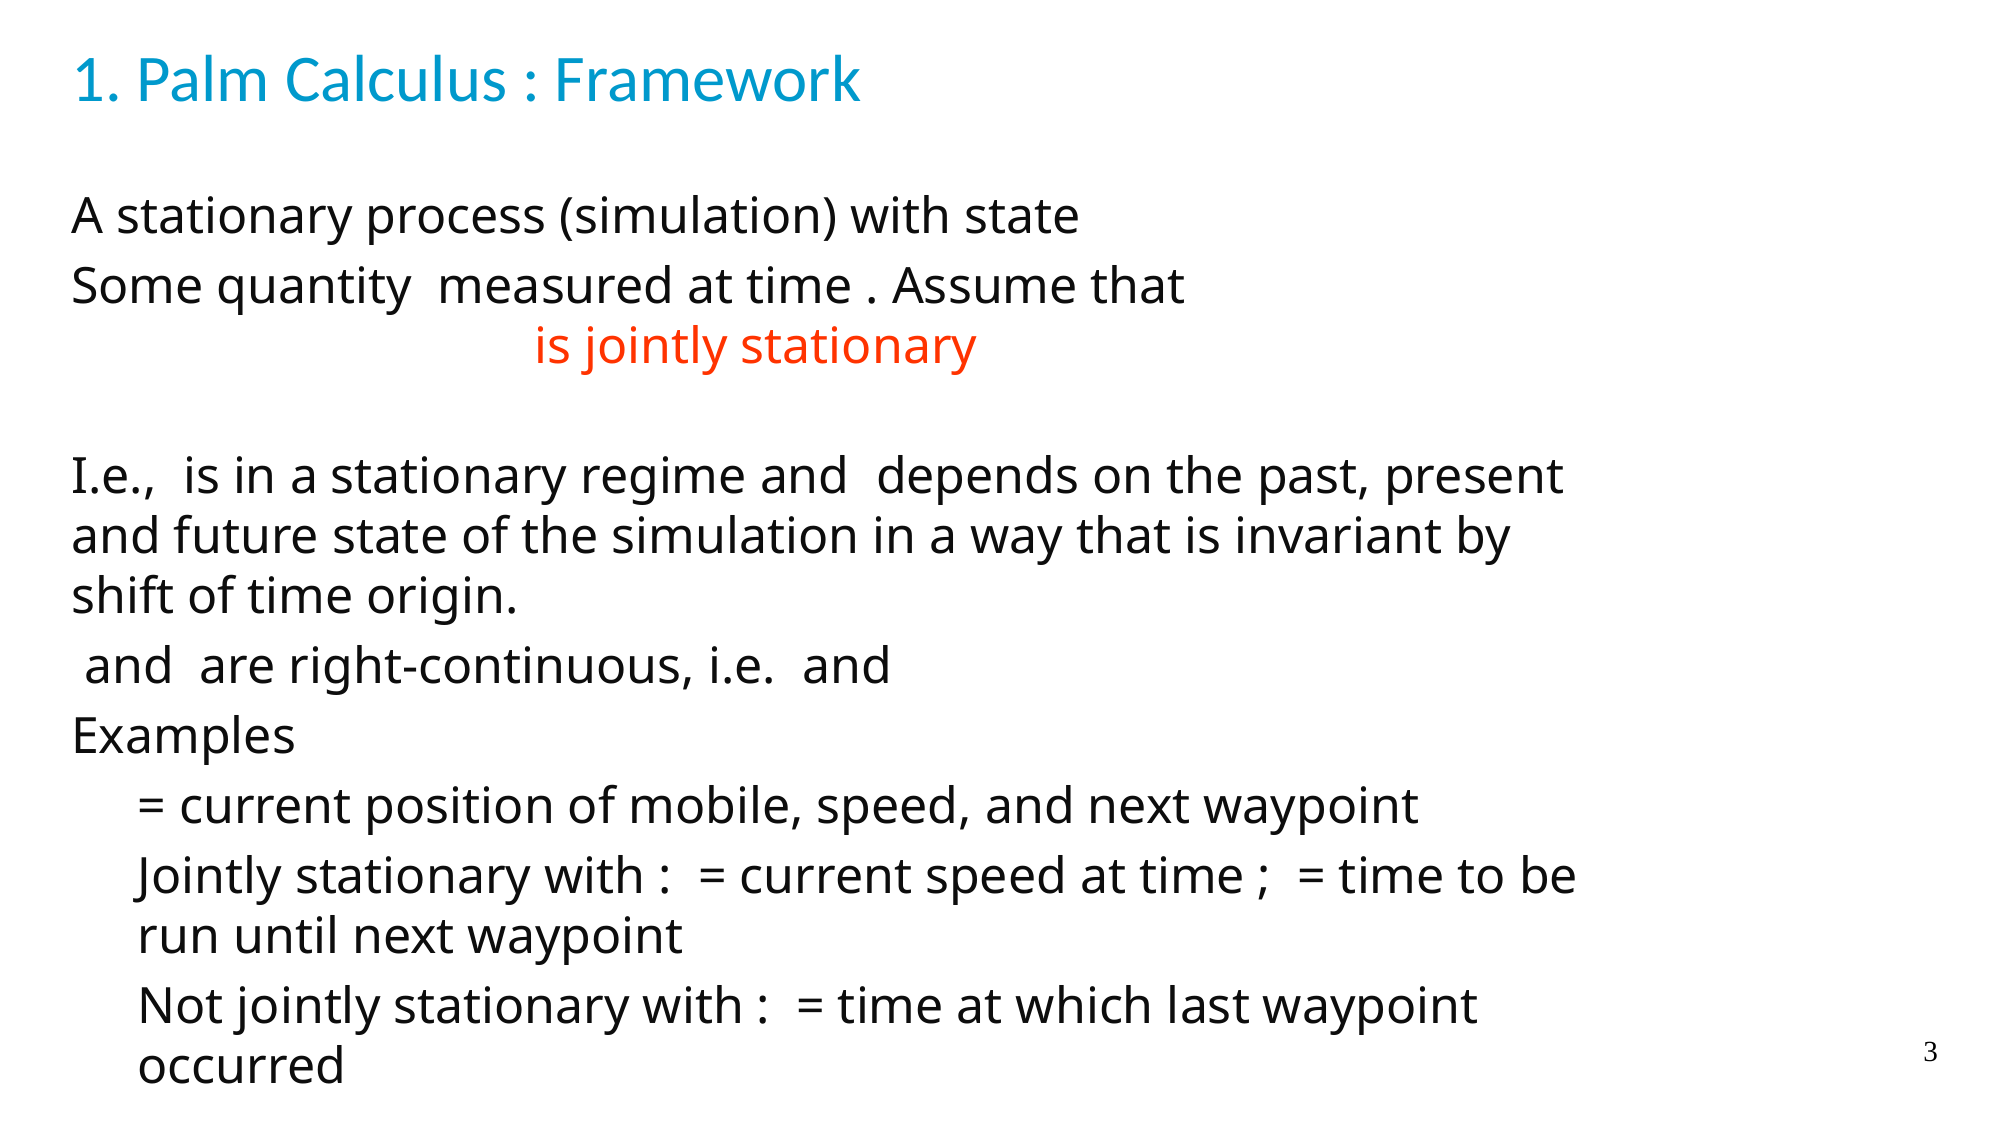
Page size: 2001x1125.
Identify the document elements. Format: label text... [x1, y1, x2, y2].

title 1. Palm Calculus : Framework [56, 0, 1872, 150]
slide_number 3 [1861, 1024, 2000, 1103]
